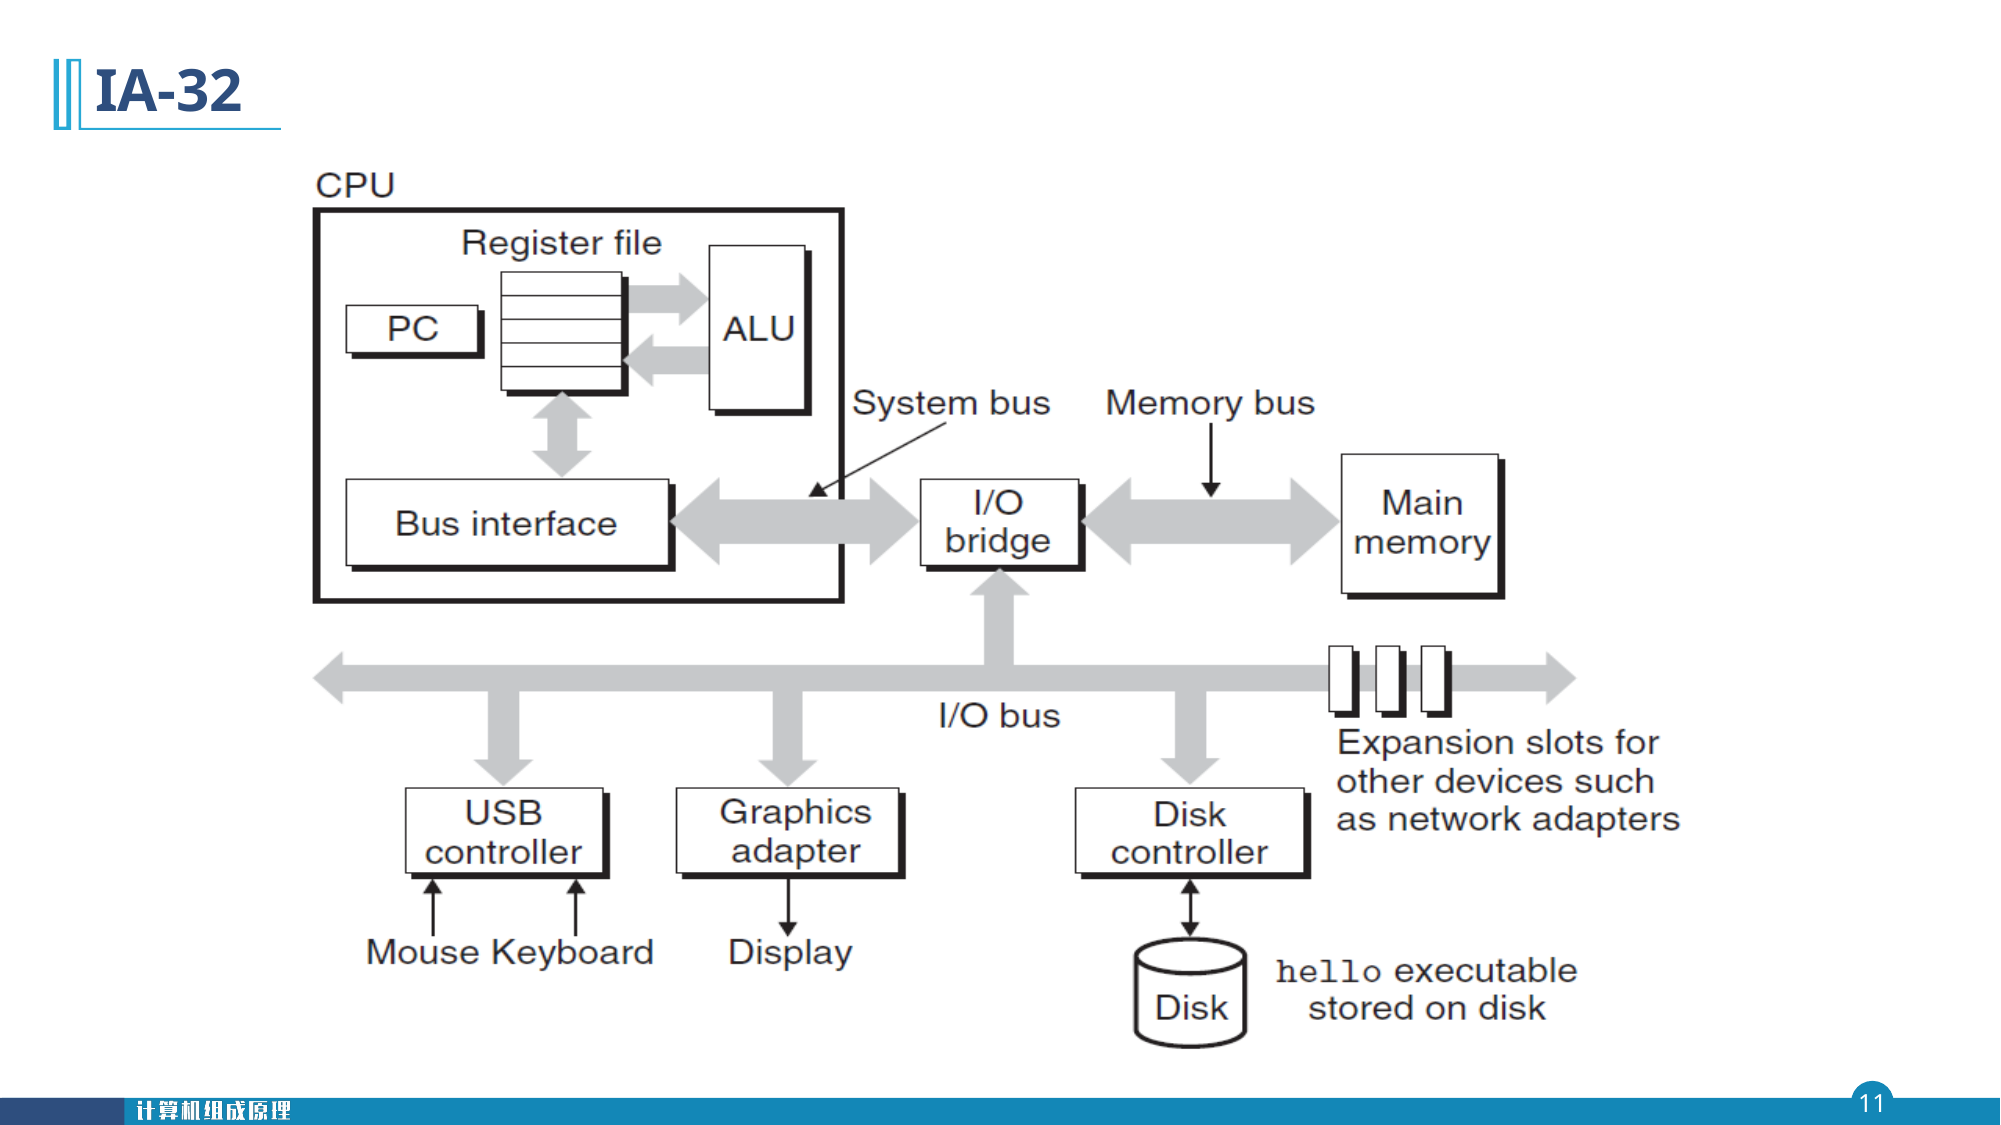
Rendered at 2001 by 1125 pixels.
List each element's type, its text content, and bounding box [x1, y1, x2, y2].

picture [302, 163, 1698, 1056]
title IA-32 [80, 42, 1805, 144]
